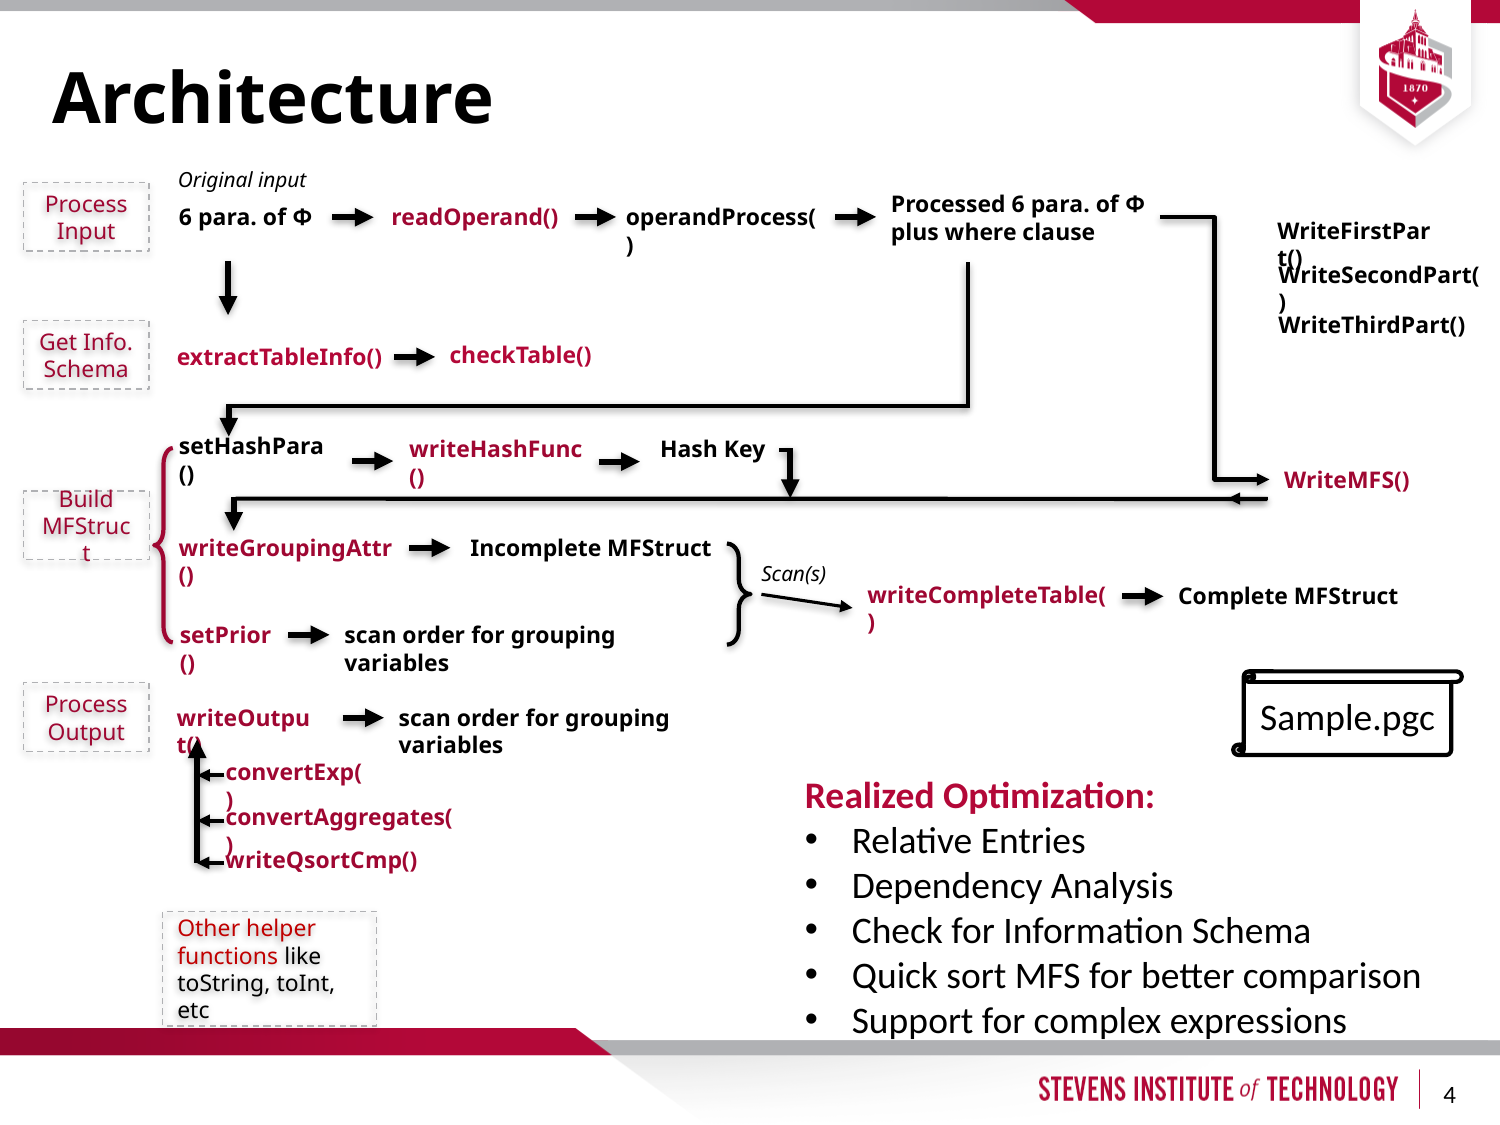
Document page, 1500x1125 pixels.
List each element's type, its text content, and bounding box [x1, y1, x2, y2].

picture [0, 0, 1500, 160]
text_box scan order for grouping variables [383, 696, 784, 766]
text_box writeCompleteTable() [852, 573, 1126, 643]
text_box convertAggregates() [210, 795, 476, 866]
text_box Original input [163, 159, 332, 200]
text_box 6 para. of Φ [164, 200, 330, 238]
text_box extractTableInfo() [162, 335, 222, 378]
text_box Scan(s) [746, 553, 848, 594]
text_box Build MFStruct [23, 490, 150, 560]
text_box readOperand() [376, 195, 575, 238]
text_box Realized Optimization: Relative Entries Dependency Analysis Check for Information Schema Quick sort MFS for better comparison Support for complex expressions [790, 763, 1483, 1049]
text_box convertExp() [210, 750, 379, 795]
text_box [153, 452, 173, 638]
text_box Processed 6 para. of Φ plus where clause [876, 182, 1160, 253]
text_box Process Output [23, 682, 150, 752]
text_box Complete MFStruct [1163, 574, 1421, 617]
text_box WriteThirdPart() [1275, 303, 1497, 346]
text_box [227, 261, 970, 437]
picture [0, 1028, 1500, 1125]
text_box WriteFirstPart() [1262, 208, 1452, 252]
text_box setHashPara() [164, 424, 232, 495]
text_box Incomplete MFStruct [455, 539, 730, 569]
text_box writeQsortCmp() [210, 837, 475, 880]
text_box setPrior() [164, 613, 292, 683]
text_box writeGroupingAttr() [163, 525, 413, 596]
text_box Other helper functions like toString, toInt, etc [162, 911, 377, 1027]
text_box WriteMFS() [1272, 458, 1459, 501]
text_box scan order for grouping variables [329, 613, 730, 683]
text_box Sample.pgc [1231, 669, 1464, 758]
text_box WriteSecondPart() [1275, 252, 1497, 303]
text_box [726, 541, 753, 647]
text_box writeOutput() [161, 696, 330, 766]
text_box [1159, 217, 1270, 450]
text_box operandProcess() [611, 195, 835, 260]
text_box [233, 448, 1268, 532]
title Architecture [37, 45, 1338, 149]
text_box Get Info. Schema [23, 320, 150, 390]
text_box Process Input [23, 182, 150, 252]
slide_number 4 [1428, 1071, 1490, 1108]
